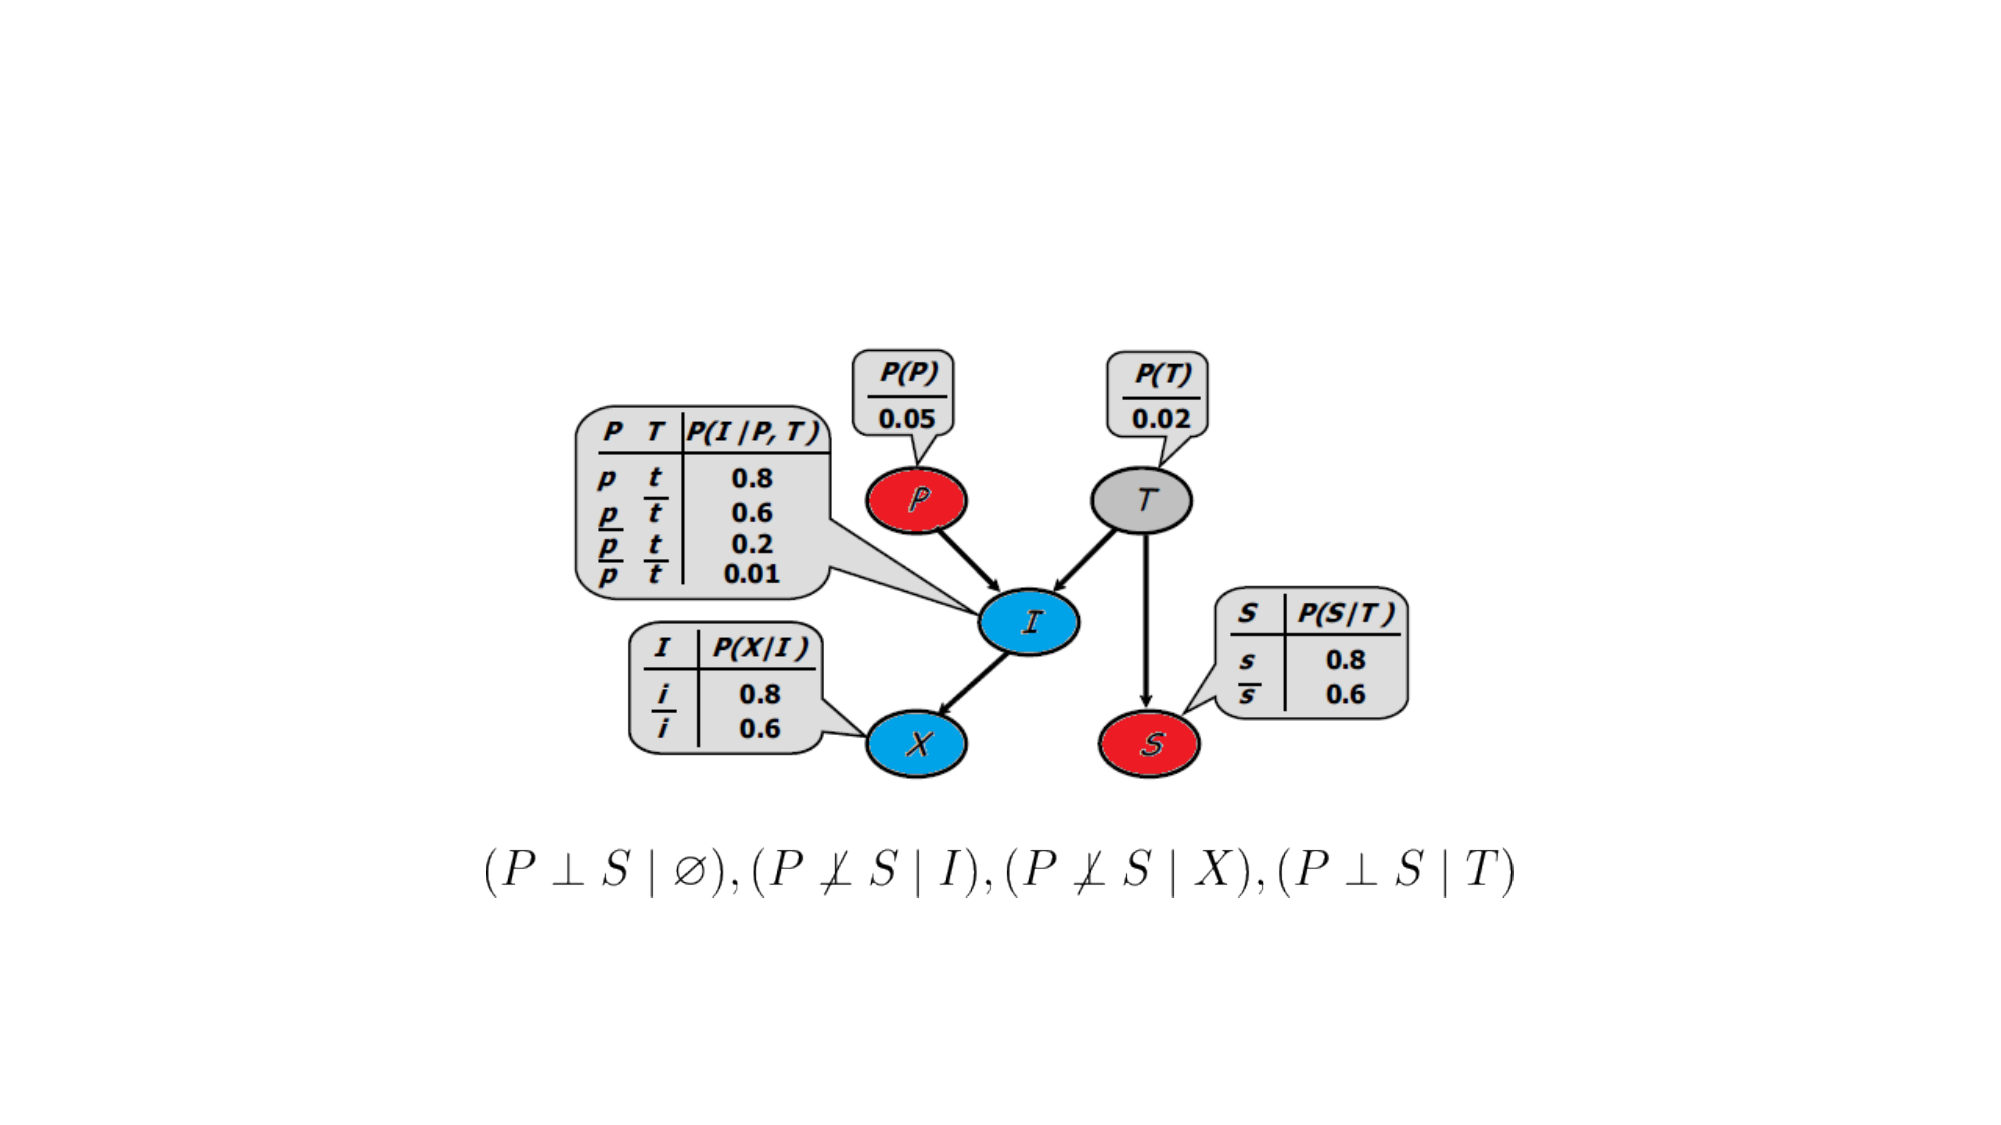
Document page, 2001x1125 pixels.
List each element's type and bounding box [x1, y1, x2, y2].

list [544, 303, 1456, 822]
picture [486, 847, 1514, 898]
